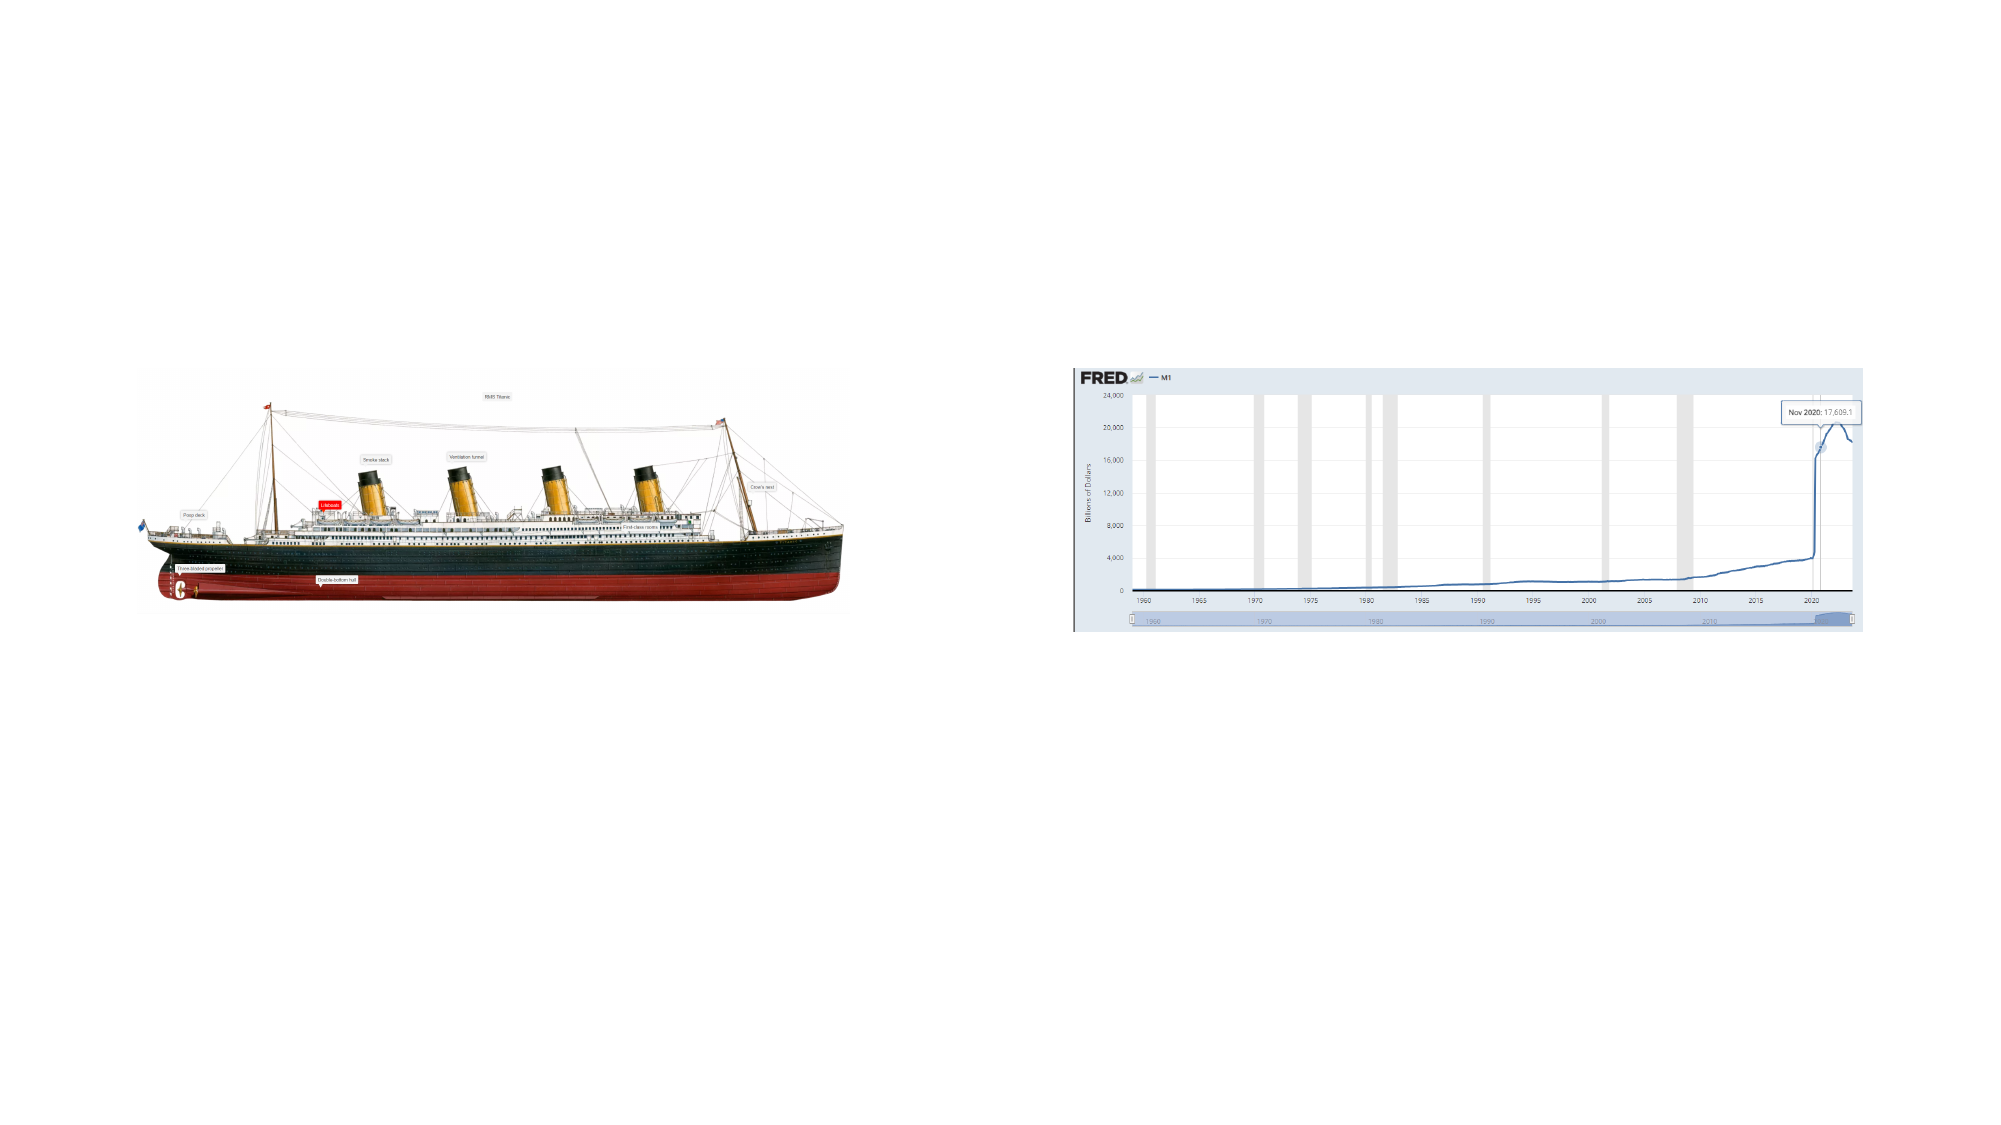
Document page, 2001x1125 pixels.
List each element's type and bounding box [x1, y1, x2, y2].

list [1073, 368, 1863, 632]
picture [137, 368, 850, 614]
